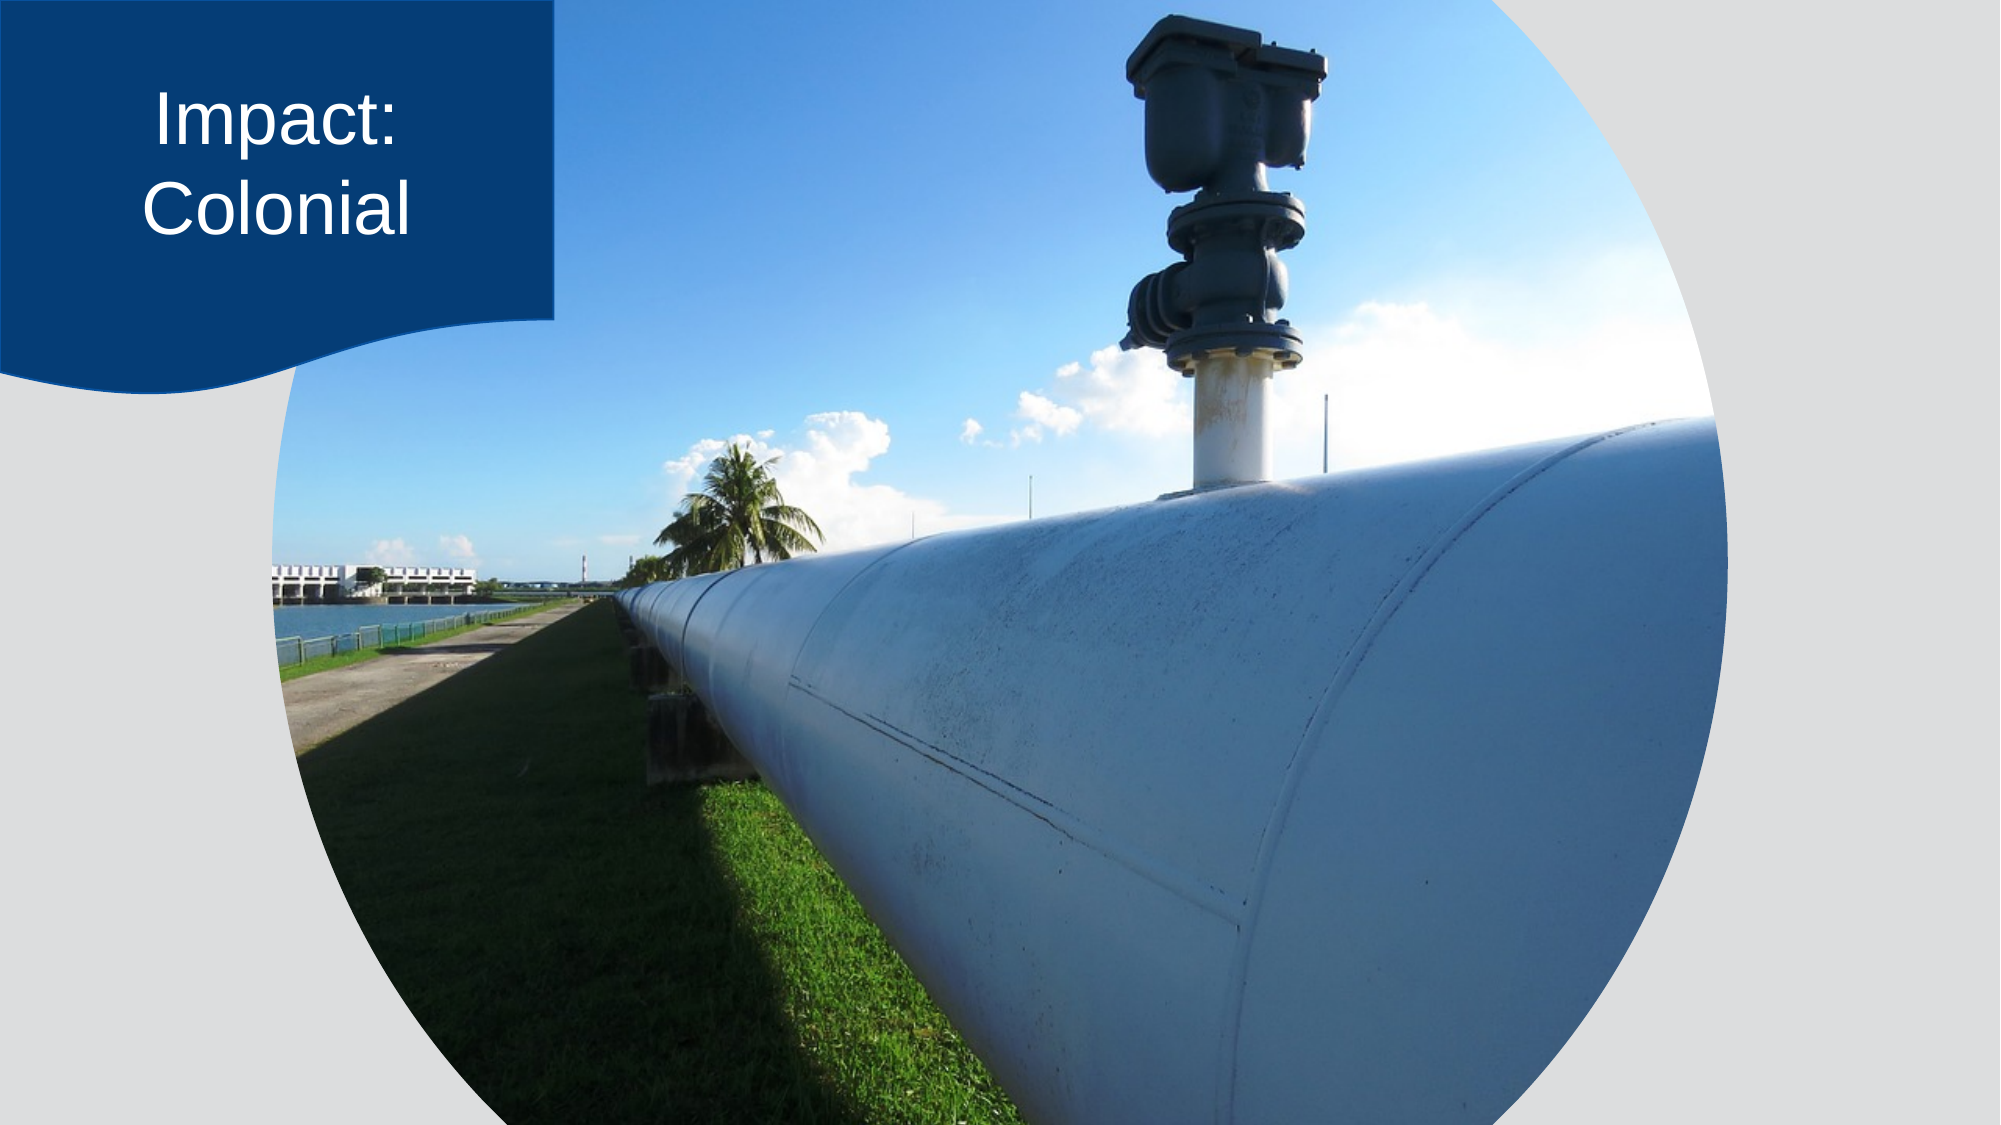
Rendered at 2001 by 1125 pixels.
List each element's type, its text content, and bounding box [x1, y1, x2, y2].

picture [272, 0, 1728, 1125]
text_box Impact: Colonial [0, 0, 272, 395]
